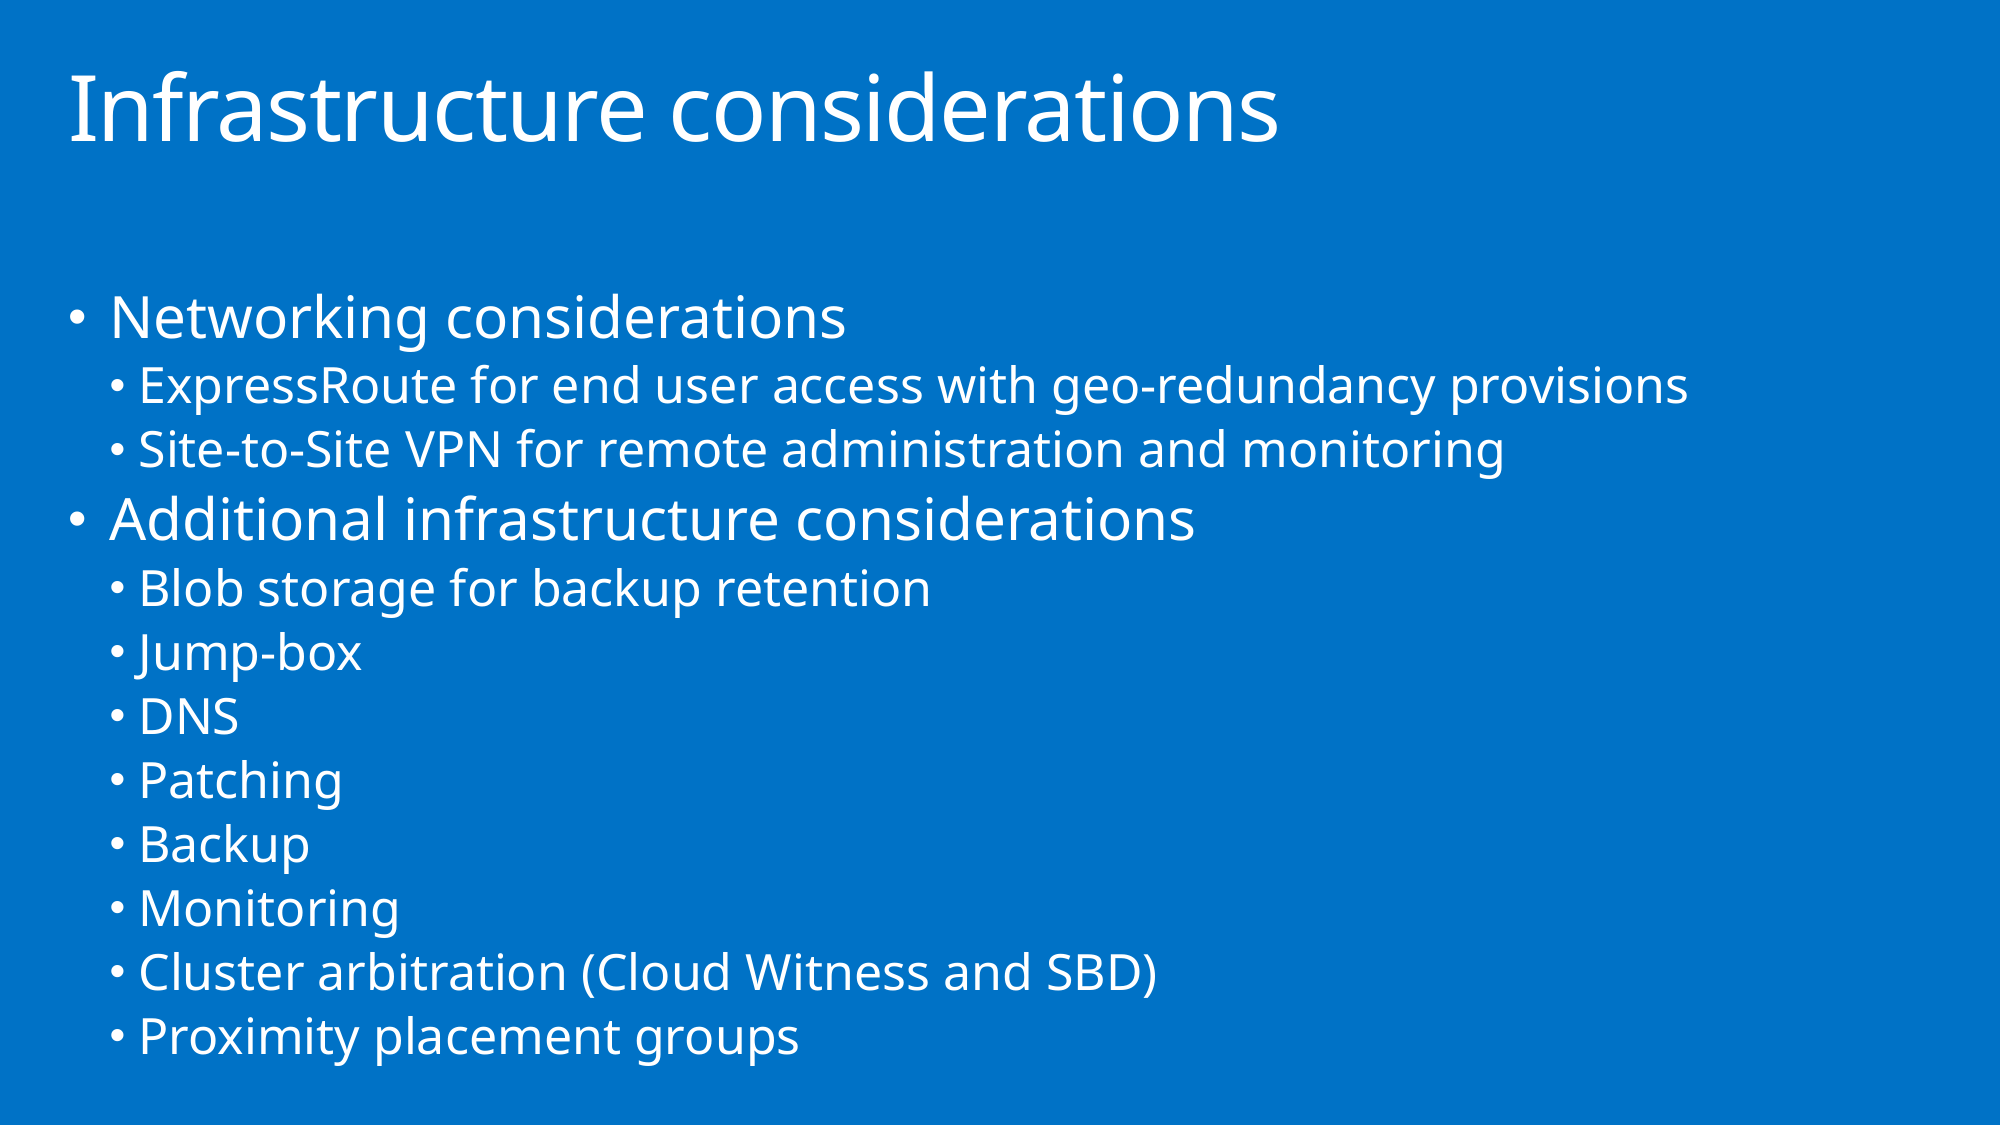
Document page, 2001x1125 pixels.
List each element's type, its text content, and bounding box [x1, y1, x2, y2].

list Networking considerations ExpressRoute for end user access with geo-redundancy provisions Site-to-Site VPN for remote administration and monitoring Additional infrastructure considerations Blob storage for backup retention Jump-box DNS Patching Backup Monitoring Cluster arbitration (Cloud Witness and SBD) Proximity placement groups [44, 272, 1946, 1125]
title Infrastructure considerations [44, 47, 1930, 195]
